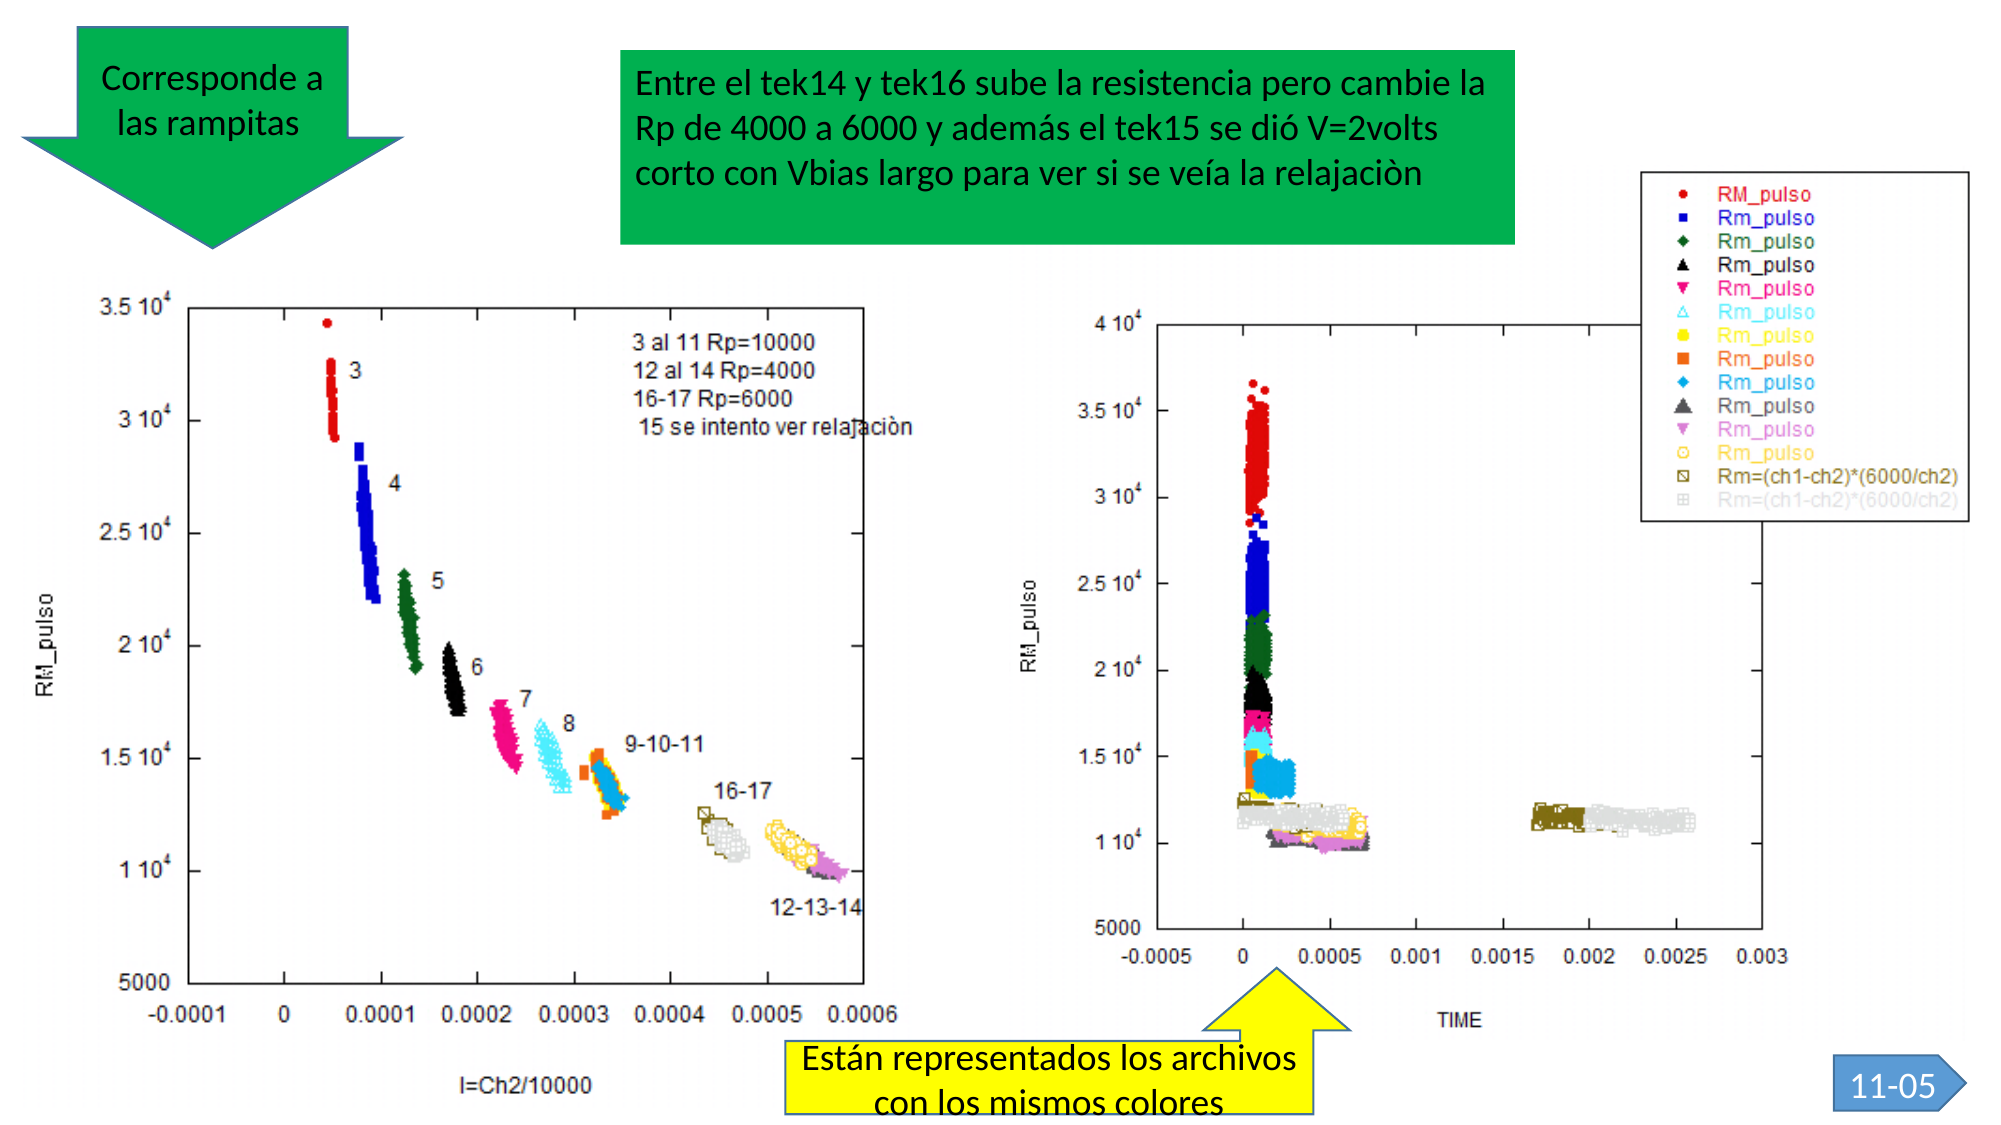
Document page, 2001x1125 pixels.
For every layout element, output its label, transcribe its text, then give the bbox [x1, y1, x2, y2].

text_box Entre el tek14 y tek16 sube la resistencia pero cambie la Rp de 4000 a 6000 y además el tek15 se dió V=2volts corto con Vbias largo para ver si se veía la relajaciòn [620, 50, 1515, 245]
text_box Corresponde a las rampitas [20, 26, 405, 250]
picture [23, 272, 923, 1109]
picture [1009, 164, 1975, 1041]
text_box 11-05 [1832, 1054, 1968, 1112]
text_box Están representados los archivos con los mismos colores [784, 1039, 1315, 1116]
